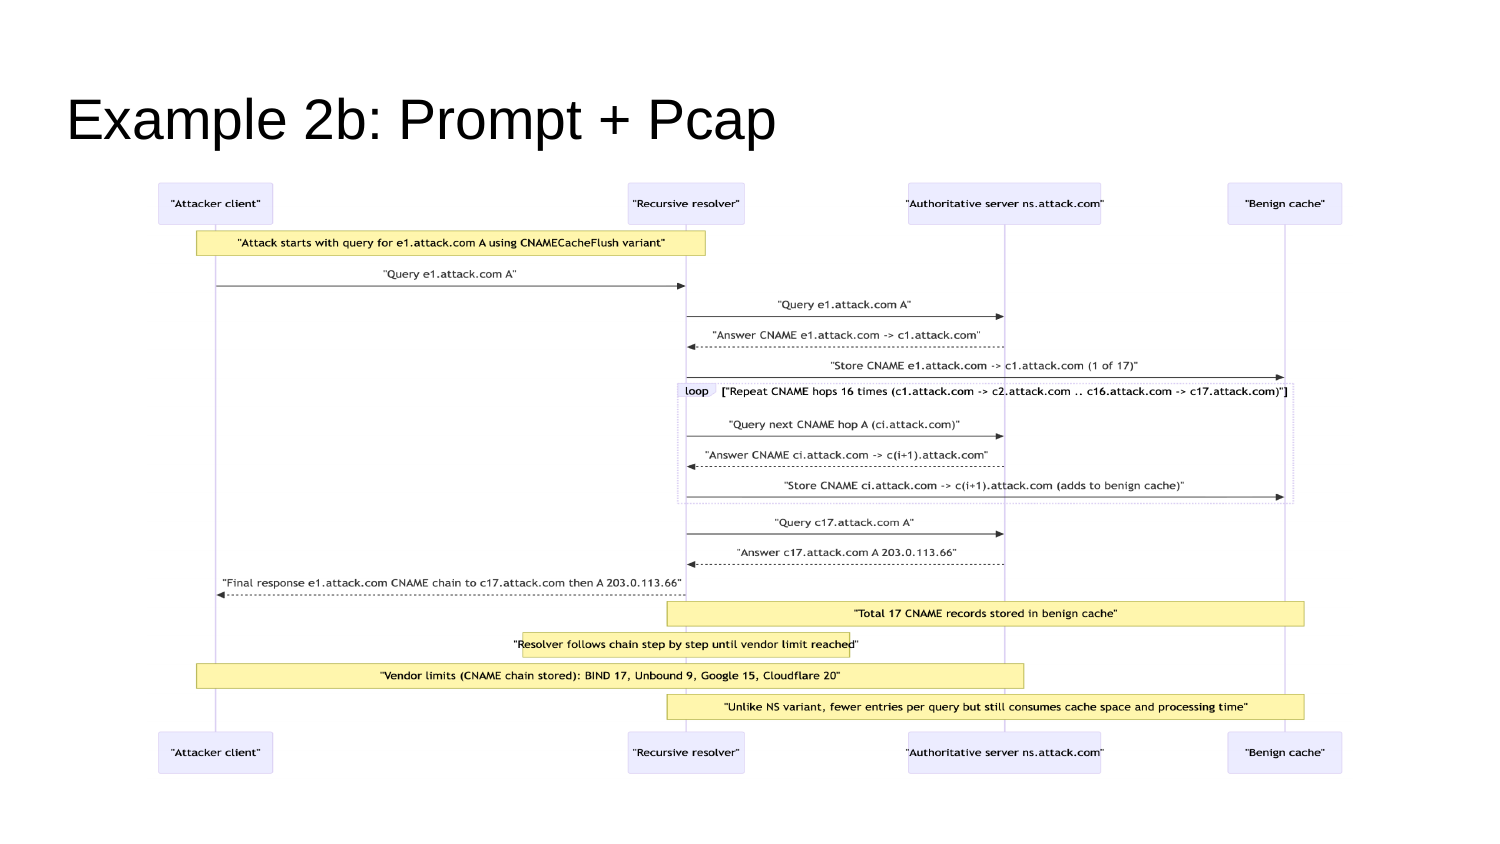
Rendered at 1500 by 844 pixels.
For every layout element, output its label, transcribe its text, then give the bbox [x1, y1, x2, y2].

title Example 2b: Prompt + Pcap [51, 72, 1449, 167]
picture [147, 177, 1353, 779]
